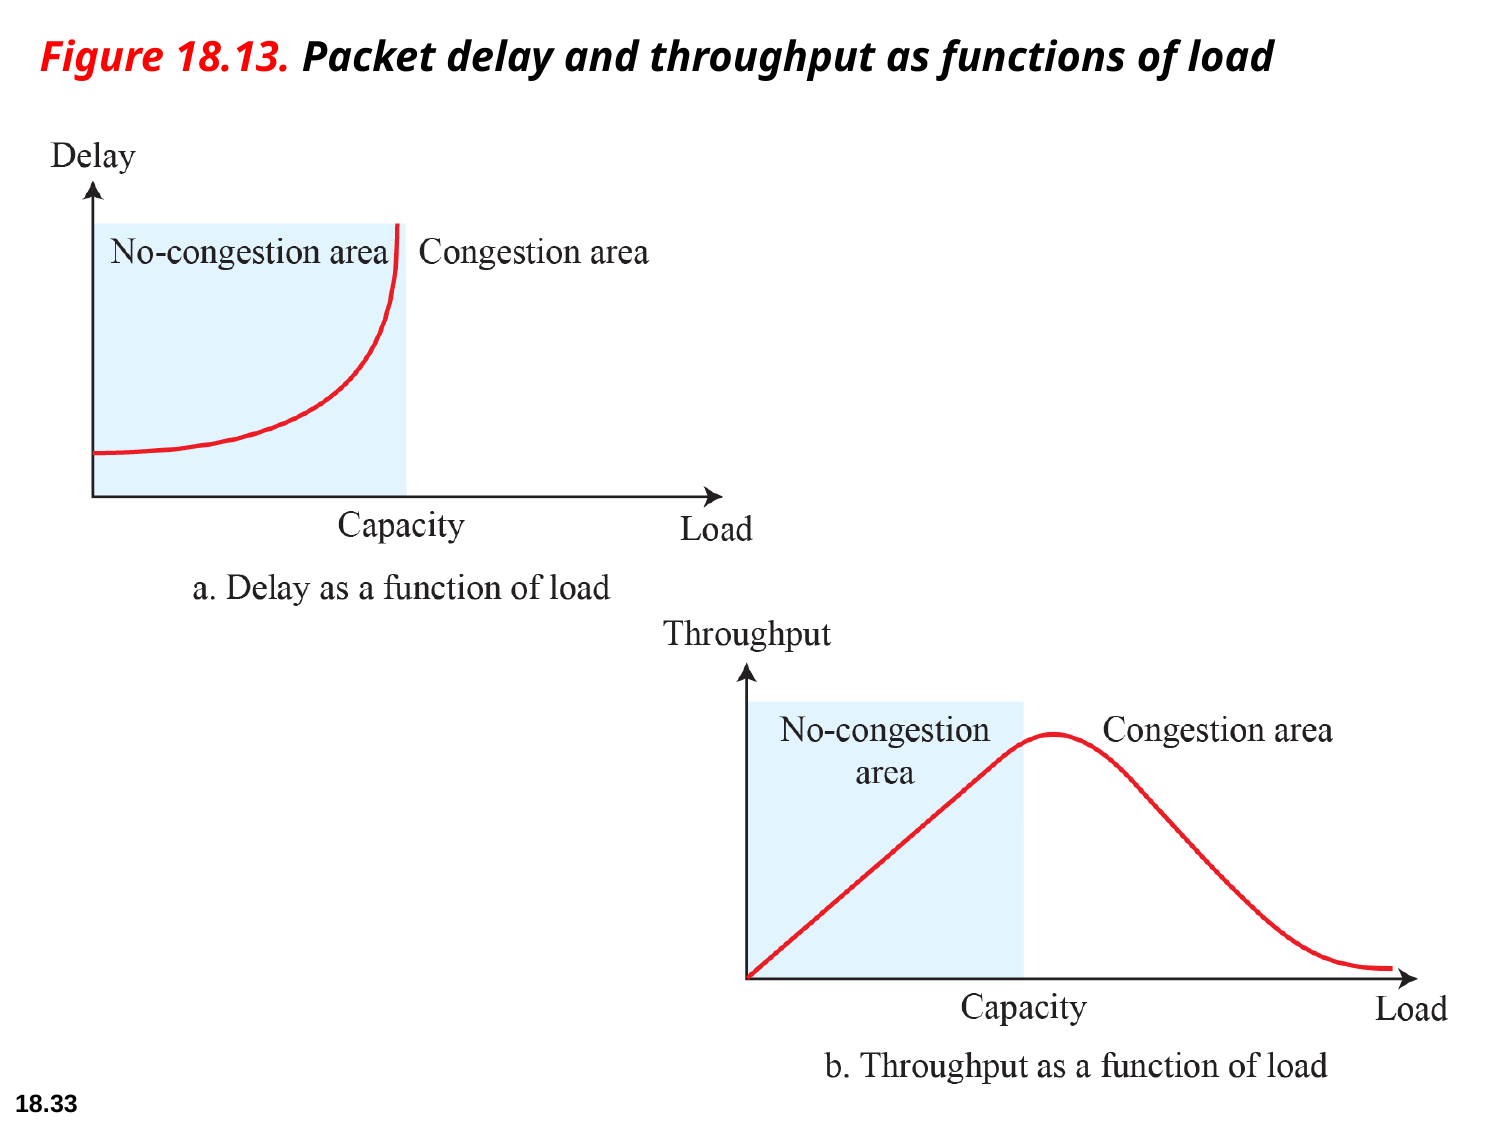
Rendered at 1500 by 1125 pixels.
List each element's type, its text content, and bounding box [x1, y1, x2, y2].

slide_number 18.33 [0, 1049, 313, 1125]
picture [662, 615, 1448, 1088]
text_box Figure 18.13. Packet delay and throughput as functions of load [24, 22, 1363, 87]
picture [49, 137, 753, 610]
